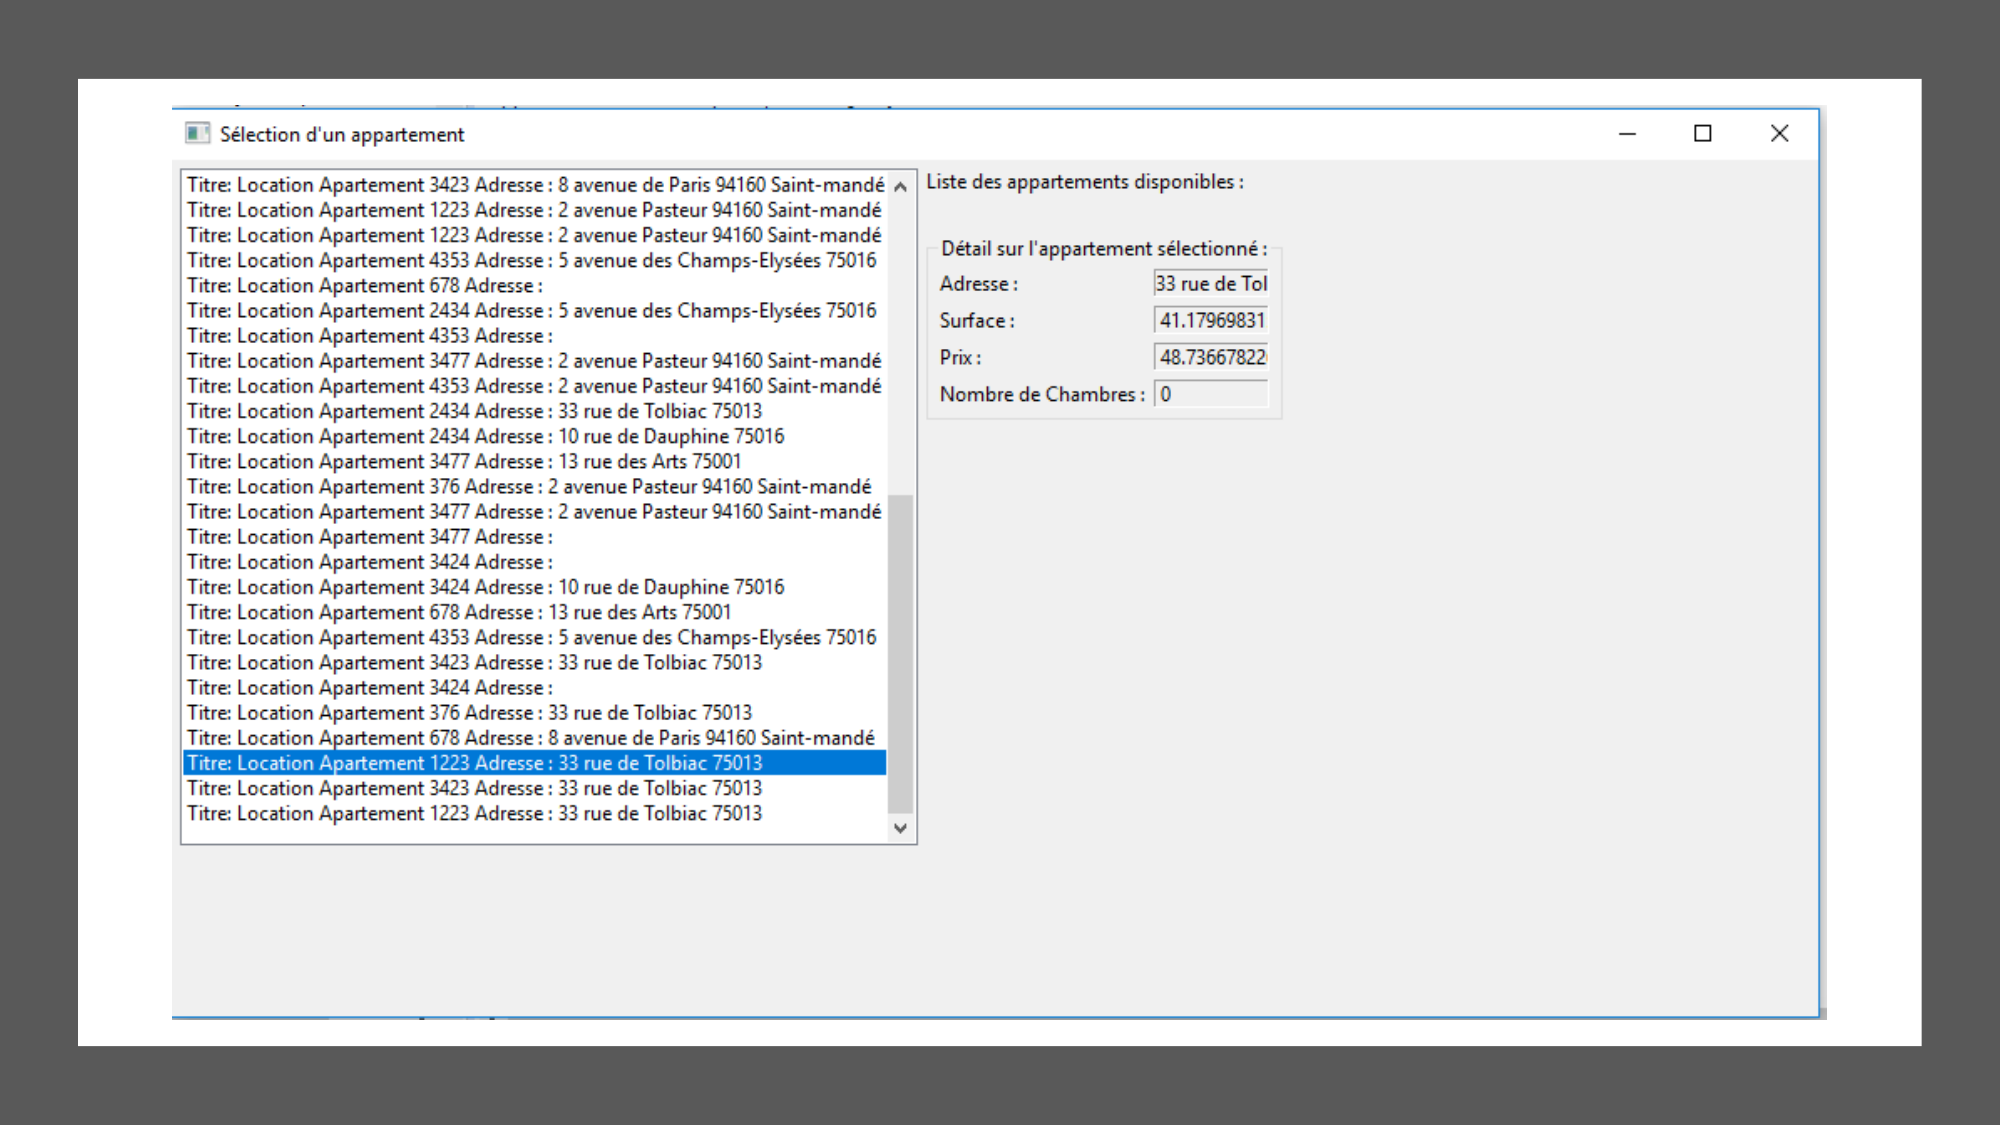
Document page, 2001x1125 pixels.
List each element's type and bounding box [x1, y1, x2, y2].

list [172, 105, 1828, 1020]
text_box [0, 0, 2000, 1125]
text_box [77, 78, 1923, 1047]
